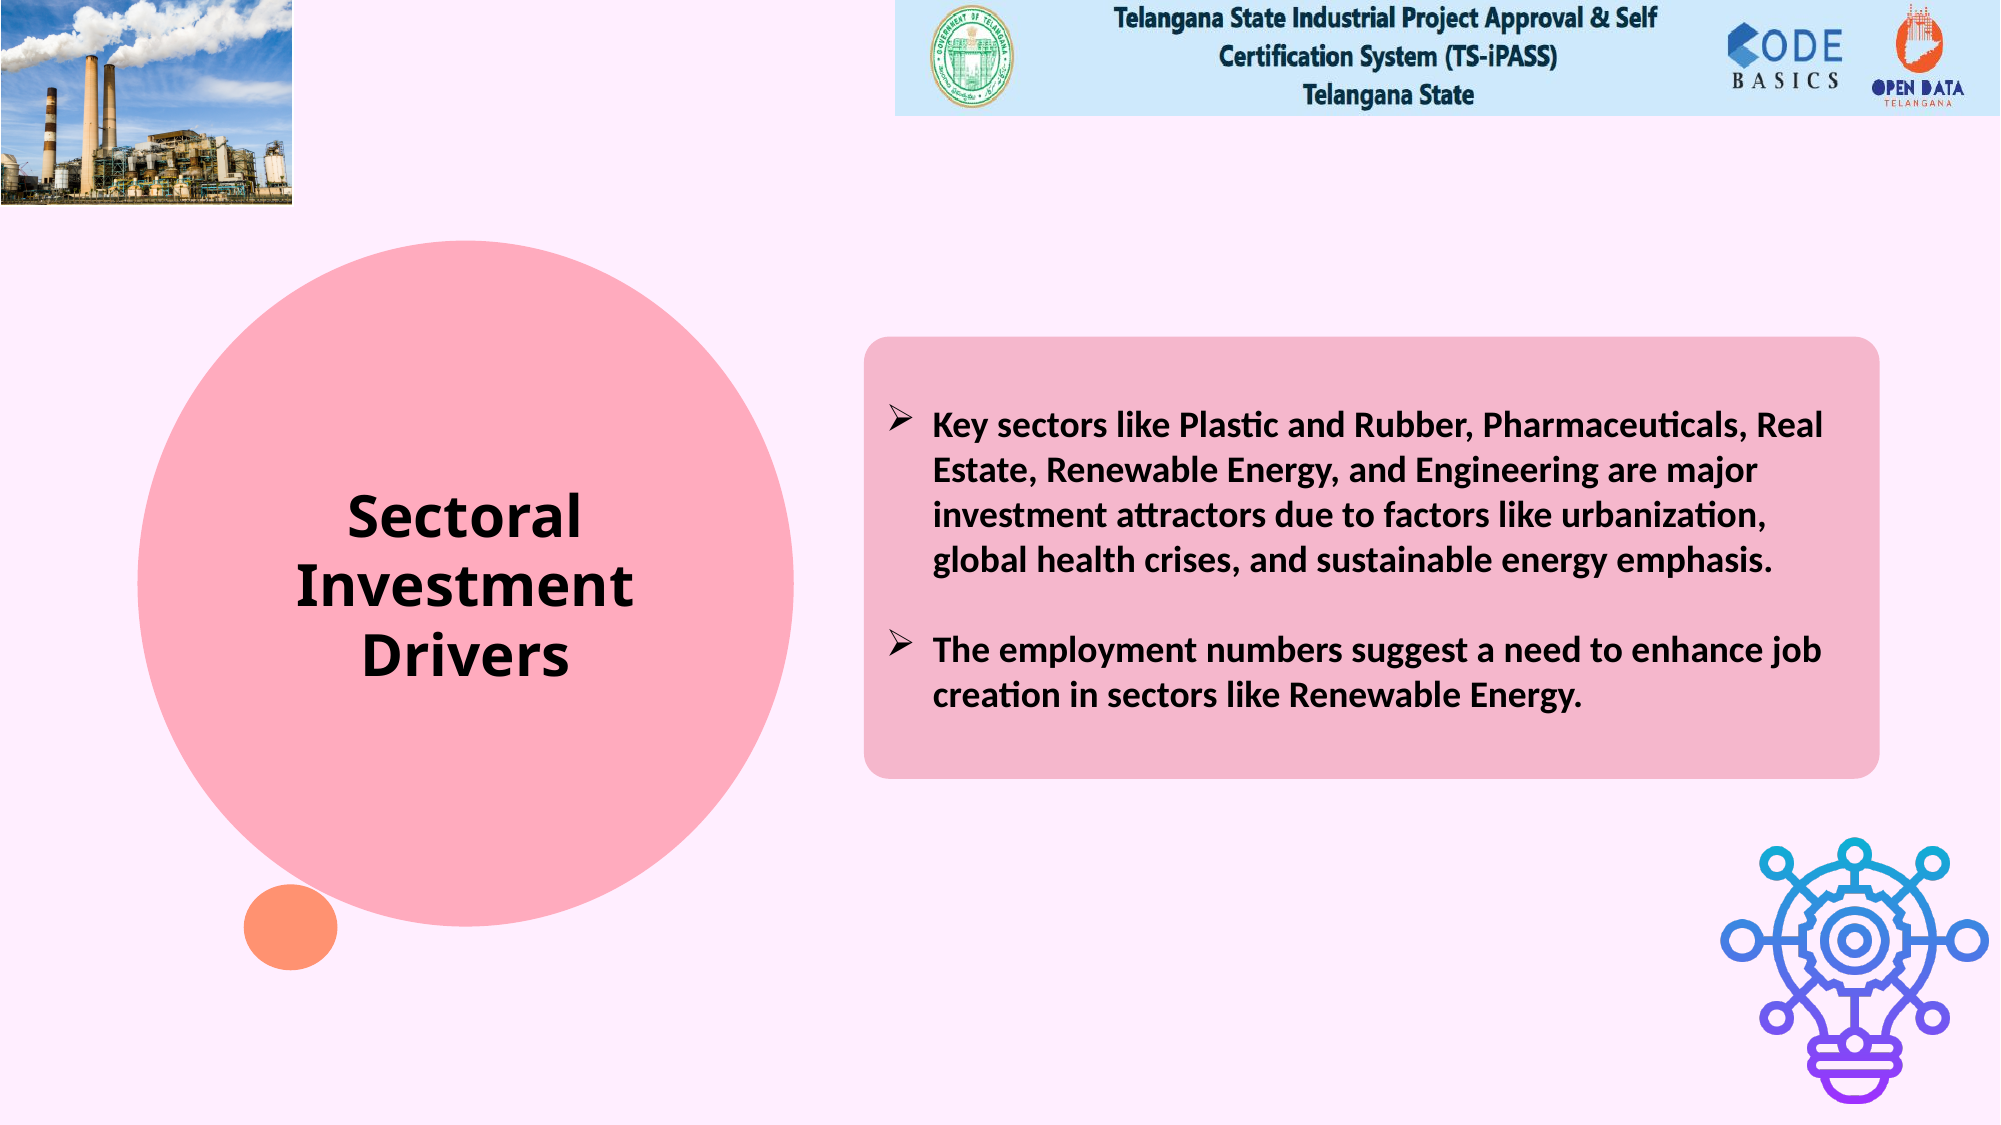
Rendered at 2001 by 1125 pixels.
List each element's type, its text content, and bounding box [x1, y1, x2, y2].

picture [1716, 833, 1993, 1108]
picture [895, 0, 2000, 116]
text_box [242, 883, 339, 972]
picture [0, 4, 293, 199]
text_box Key sectors like Plastic and Rubber, Pharmaceuticals, Real Estate, Renewable Energy, and Engineering are major investment attractors due to factors like urbanization, global health crises, and sustainable energy emphasis. The employment numbers suggest a need to enhance job creation in sectors like Renewable Energy. [862, 335, 1881, 780]
text_box Sectoral Investment Drivers [136, 239, 795, 928]
text_box [0, 0, 294, 207]
